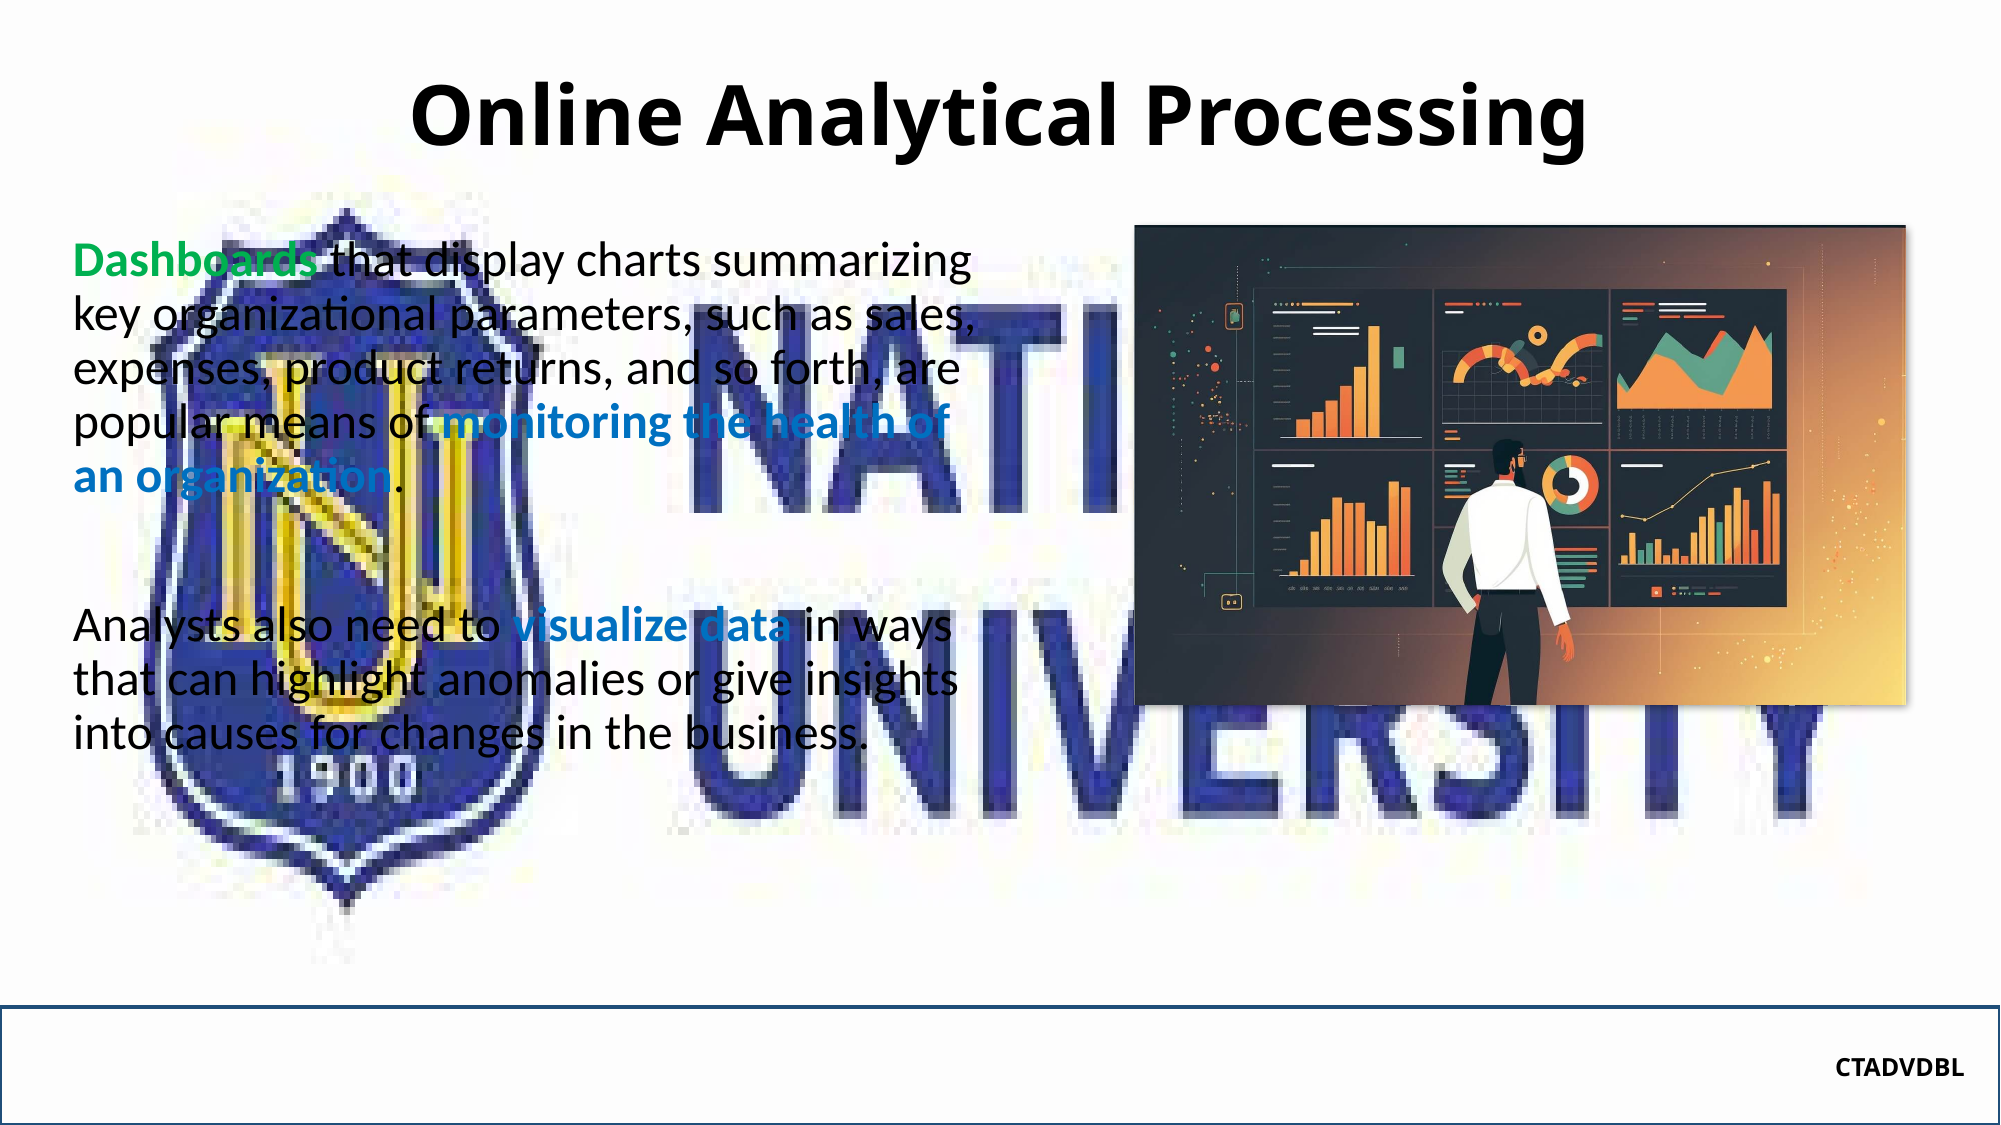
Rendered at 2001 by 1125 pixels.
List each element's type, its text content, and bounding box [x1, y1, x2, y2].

title Online Analytical Processing [249, 31, 1750, 172]
footer CTADVDBL [0, 1007, 2000, 1125]
subtitle Dashboards that display charts summarizing key organizational parameters, such as sales, expenses, product returns, and so forth, are popular means of monitoring the health of an organization. Analysts also need to visualize data in ways that can highlight anomalies or give insights into causes for changes in the business. [57, 225, 1000, 953]
picture [0, 0, 2000, 1007]
